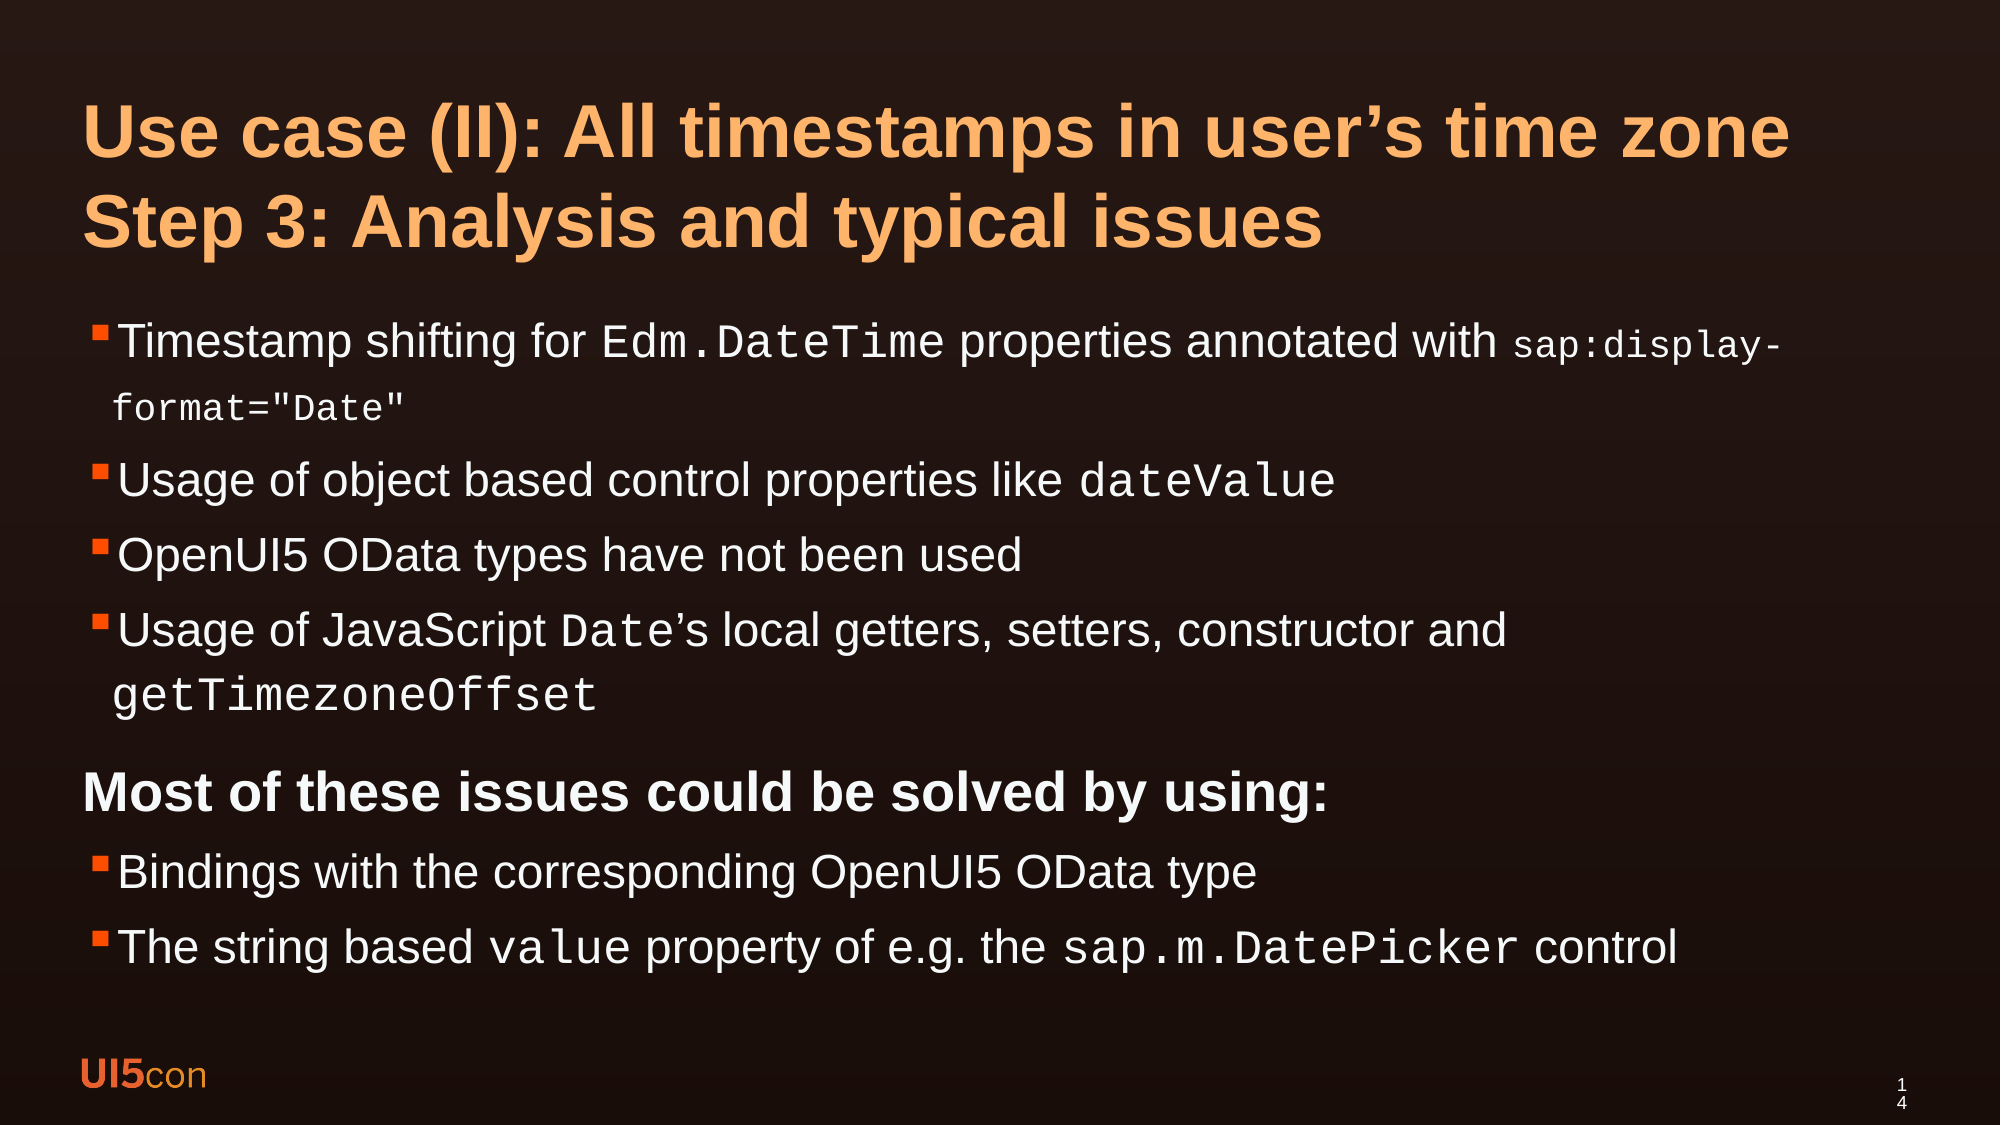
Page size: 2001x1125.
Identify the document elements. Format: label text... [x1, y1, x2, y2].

title Use case (II): All timestamps in user’s time zone Step 3: Analysis and typical issues [82, 82, 1919, 195]
picture [74, 1040, 222, 1095]
list Timestamp shifting for Edm.DateTime properties annotated with sap:display-format="Date" Usage of object based control properties like dateValue OpenUI5 OData types have not been used Usage of JavaScript Date’s local getters, setters, constructor and getTimezoneOffset Most of these issues could be solved by using: Bindings with the corresponding OpenUI5 OData type The string based value property of e.g. the sap.m.DatePicker control [82, 303, 1851, 1040]
slide_number 14 [1896, 1071, 1919, 1094]
